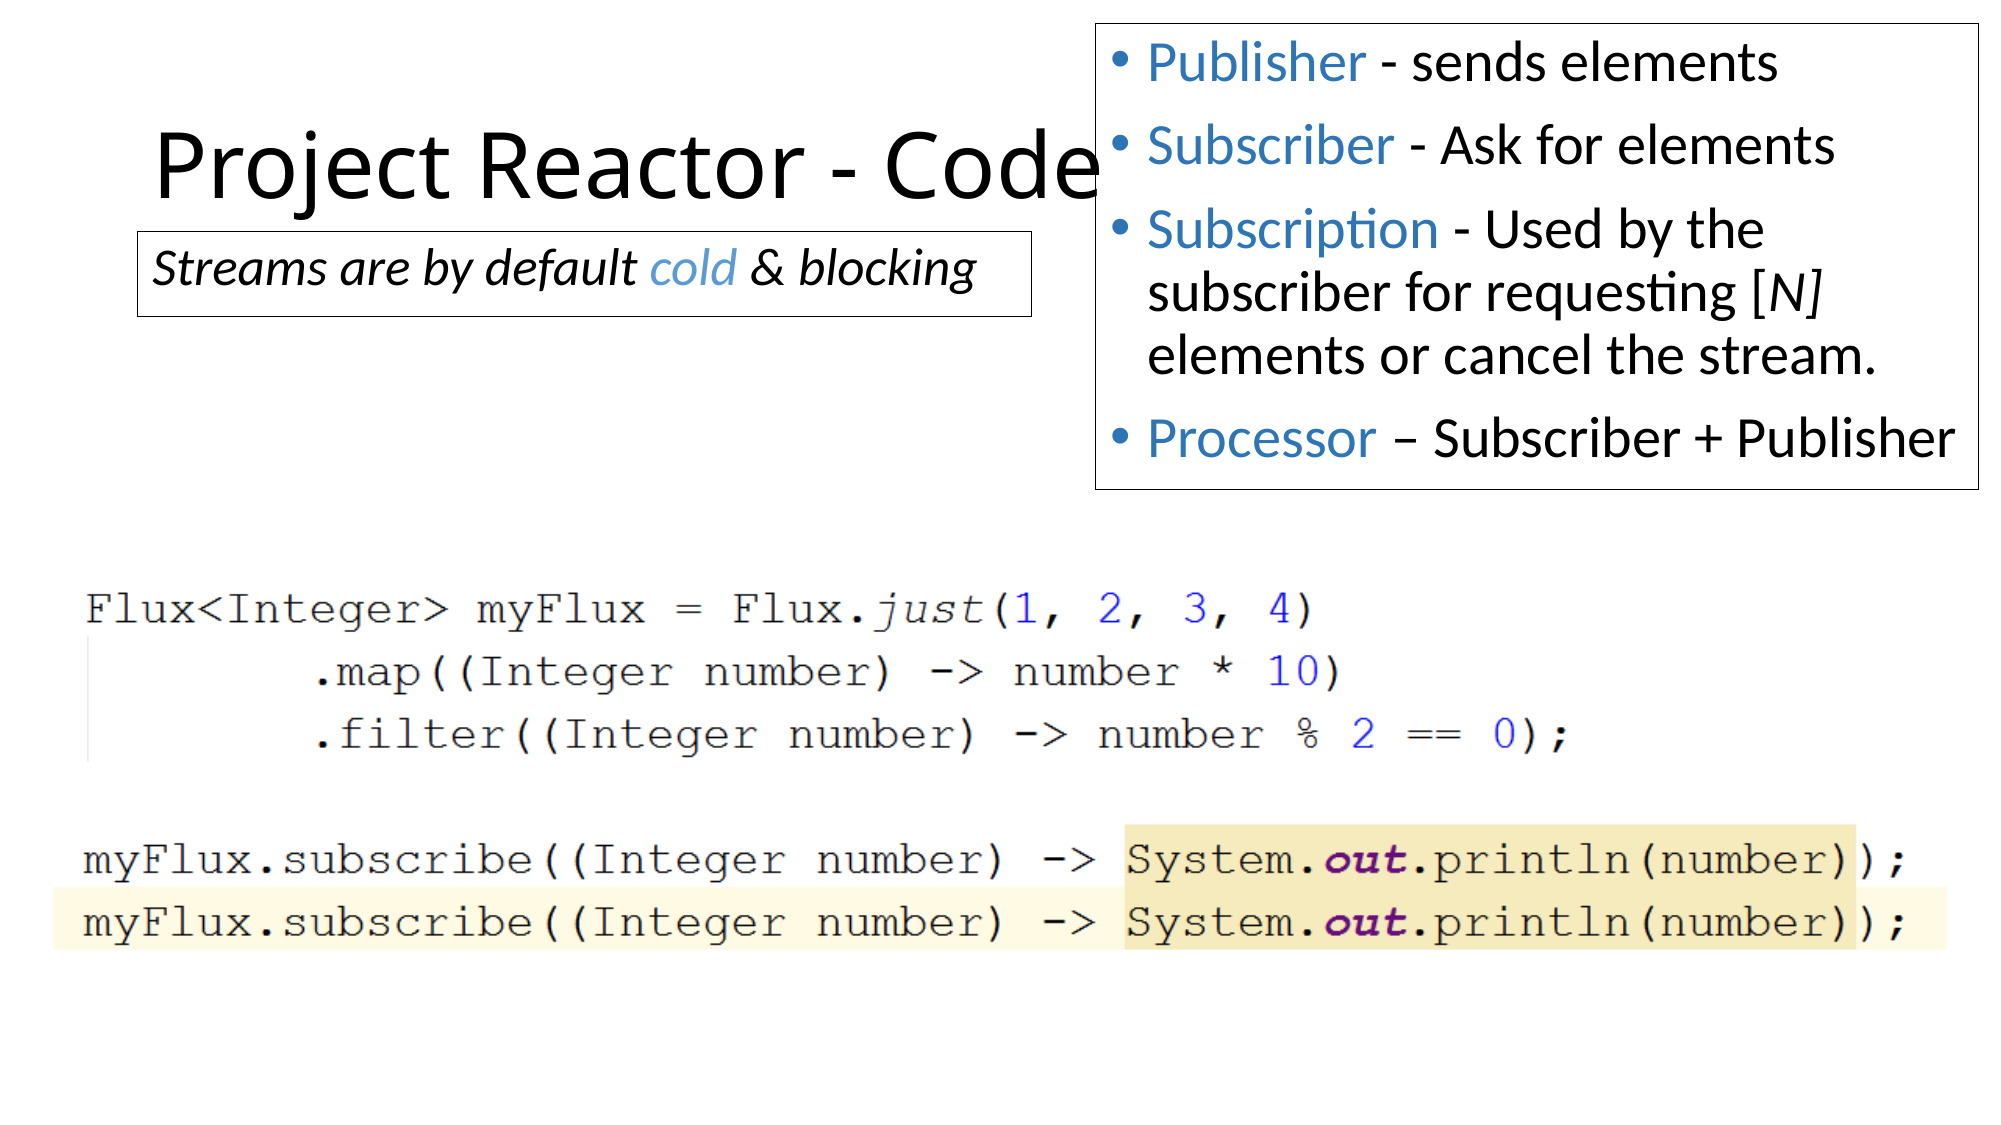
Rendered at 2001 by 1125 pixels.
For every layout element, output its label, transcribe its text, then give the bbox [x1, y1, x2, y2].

picture [53, 560, 1947, 986]
text_box Streams are by default cold & blocking [137, 231, 1032, 317]
title Project Reactor - Code [137, 59, 1863, 278]
list Publisher - sends elements Subscriber - Ask for elements Subscription - Used by the subscriber for requesting [N] elements or cancel the stream. Processor – Subscriber + Publisher [1095, 23, 1979, 490]
